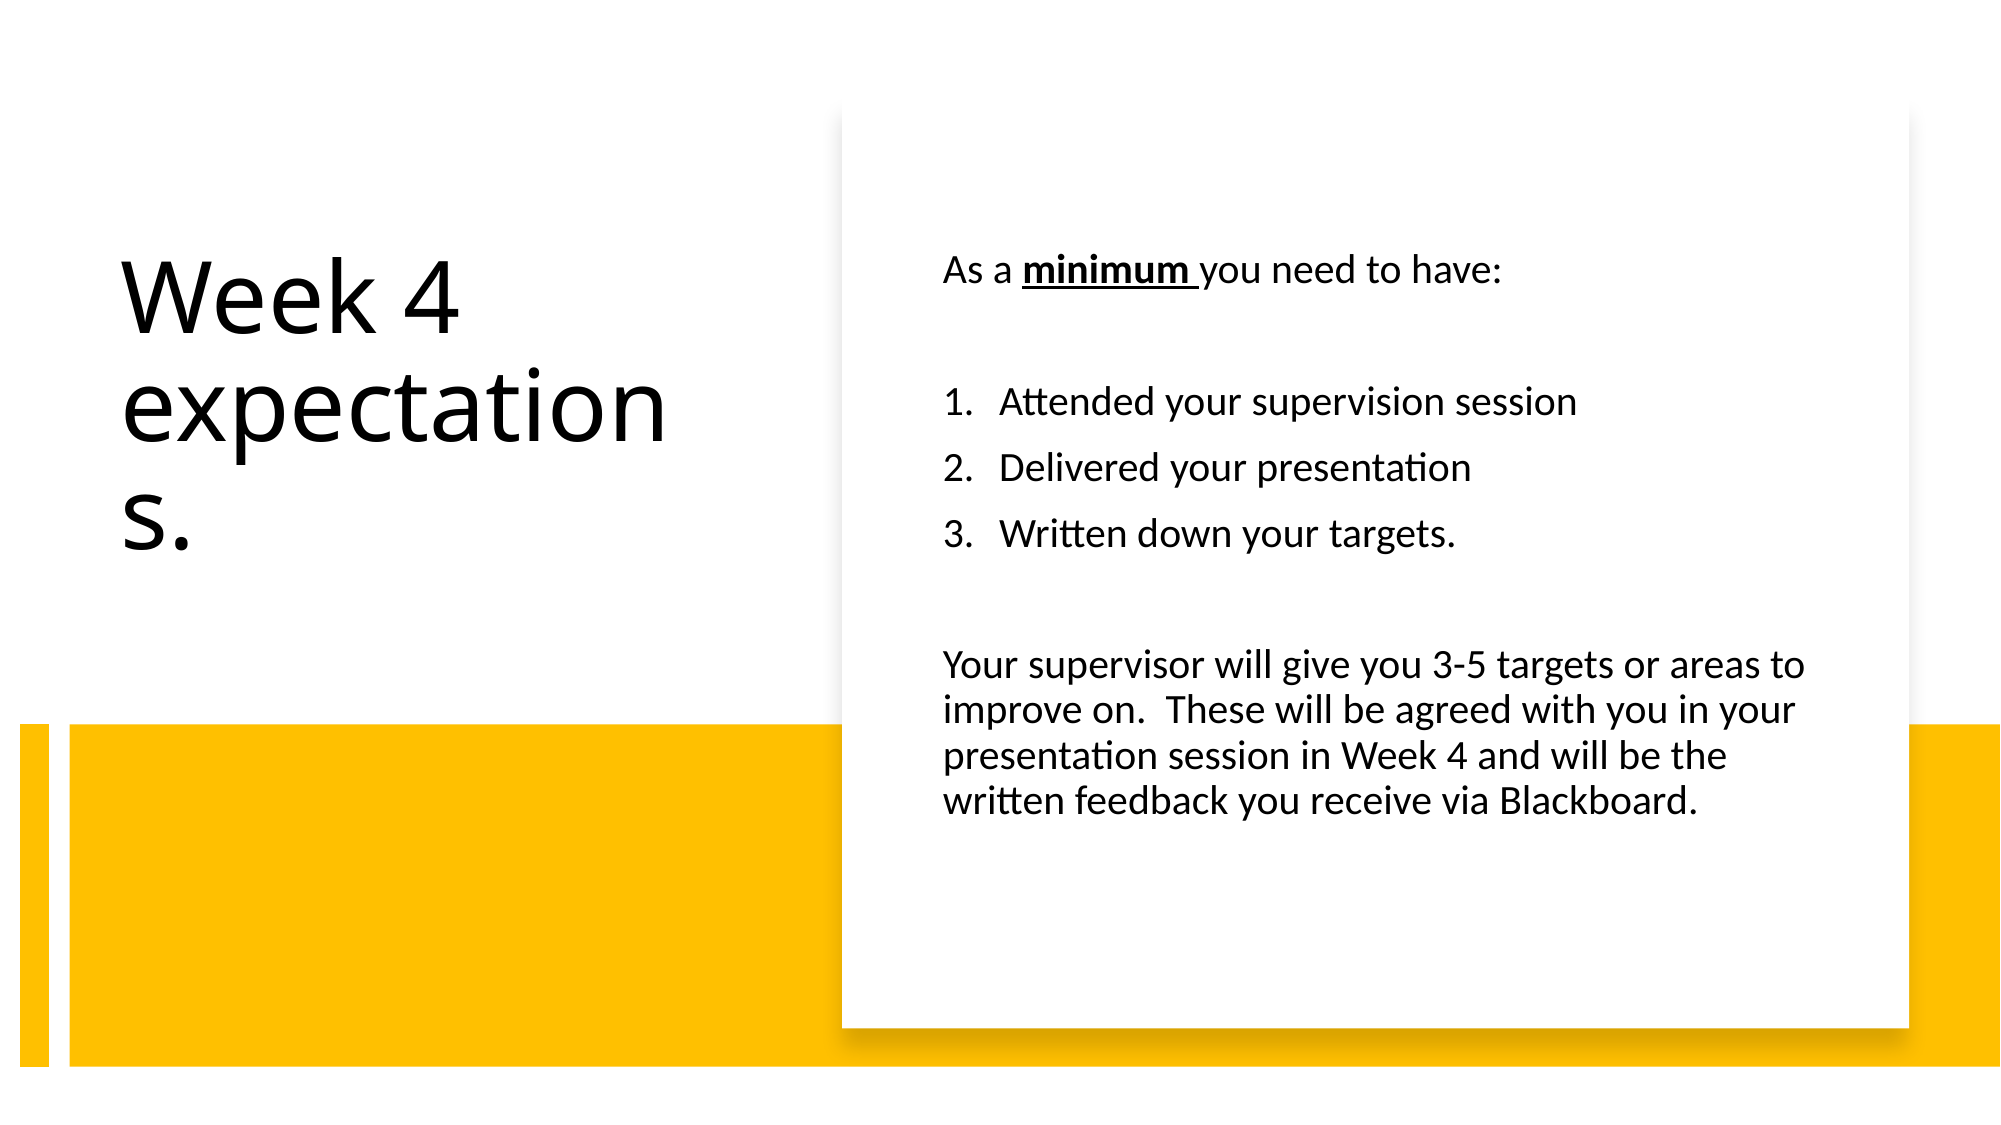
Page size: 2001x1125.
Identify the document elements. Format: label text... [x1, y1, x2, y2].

text_box [0, 0, 2000, 1125]
text_box [841, 95, 1910, 724]
list As a minimum you need to have: Attended your supervision session Delivered your presentation Written down your targets. Your supervisor will give you 3-5 targets or areas to improve on. These will be agreed with you in your presentation session in Week 4 and will be the written feedback you receive via Blackboard. [927, 239, 1838, 724]
title Week 4 expectations. [105, 239, 729, 682]
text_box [34, 724, 2000, 1067]
